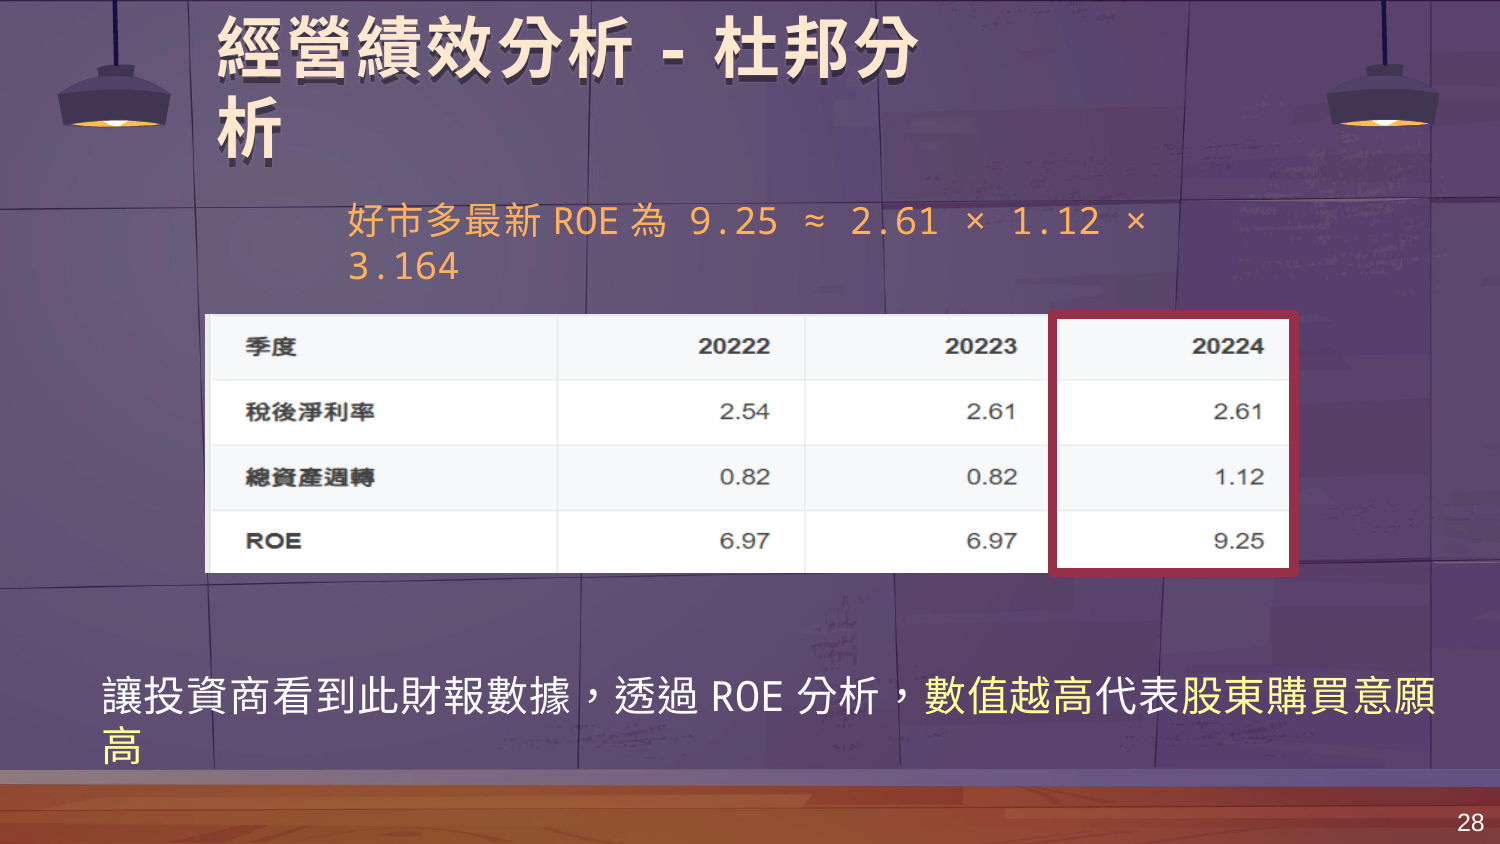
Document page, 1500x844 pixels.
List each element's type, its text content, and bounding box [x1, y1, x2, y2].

text_box 好市多最新ROE為 9.25 ≈ 2.61 × 1.12 × 3.164 [332, 189, 1163, 295]
slide_number 28 [1162, 798, 1500, 844]
text_box 讓投資商看到此財報數據，透過ROE分析，數值越高代表股東購買意願高 [86, 662, 1452, 778]
title 經營績效分析-杜邦分析 [201, 41, 936, 130]
picture [0, 0, 1500, 844]
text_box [205, 314, 1295, 573]
